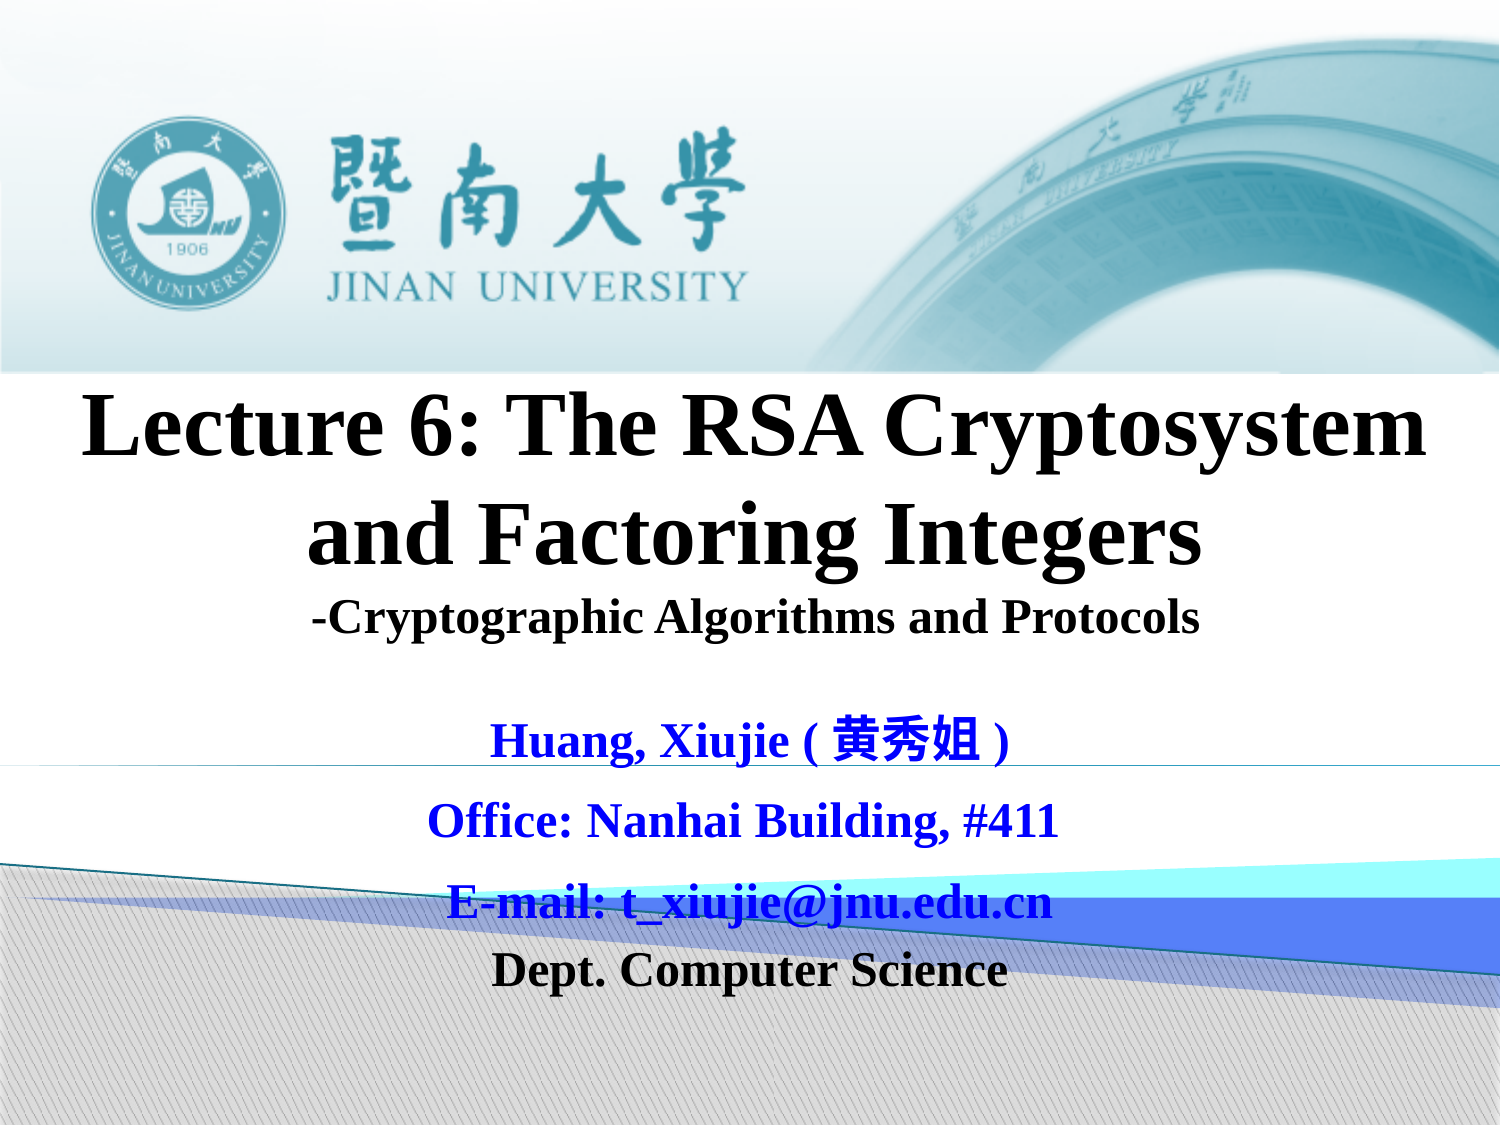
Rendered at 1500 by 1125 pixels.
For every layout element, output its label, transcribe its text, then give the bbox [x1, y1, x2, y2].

subtitle Huang, Xiujie (黄秀姐) Office: Nanhai Building, #411 E-mail: t_xiujie@jnu.edu.cn Dept. Computer Science [112, 645, 1388, 1059]
title Lecture 6: The RSA Cryptosystem and Factoring Integers -Cryptographic Algorithms and Protocols [46, 361, 1465, 646]
